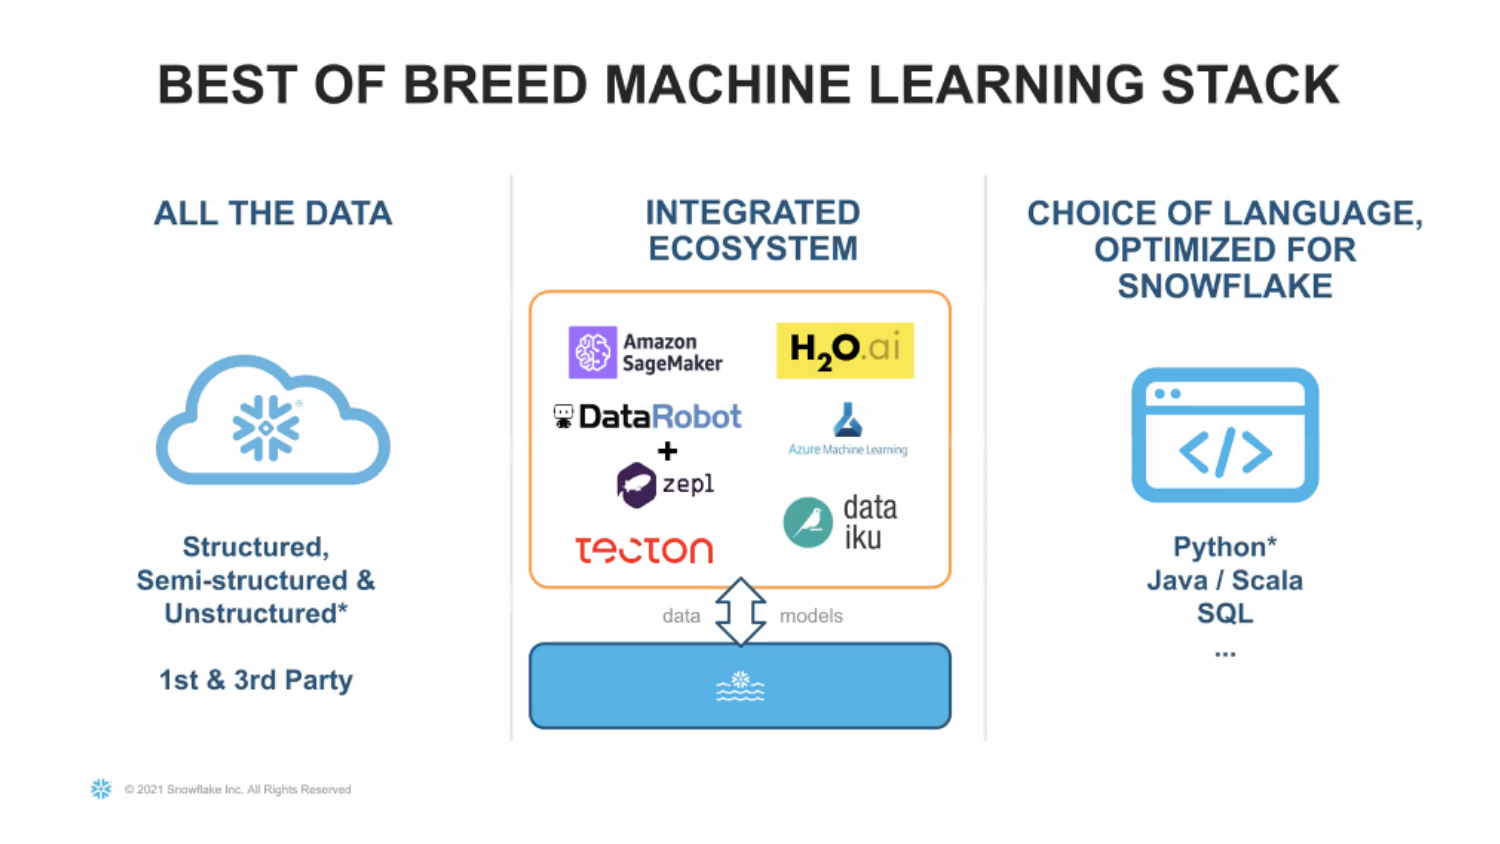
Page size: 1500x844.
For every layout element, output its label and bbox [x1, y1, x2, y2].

picture [45, 24, 1455, 819]
